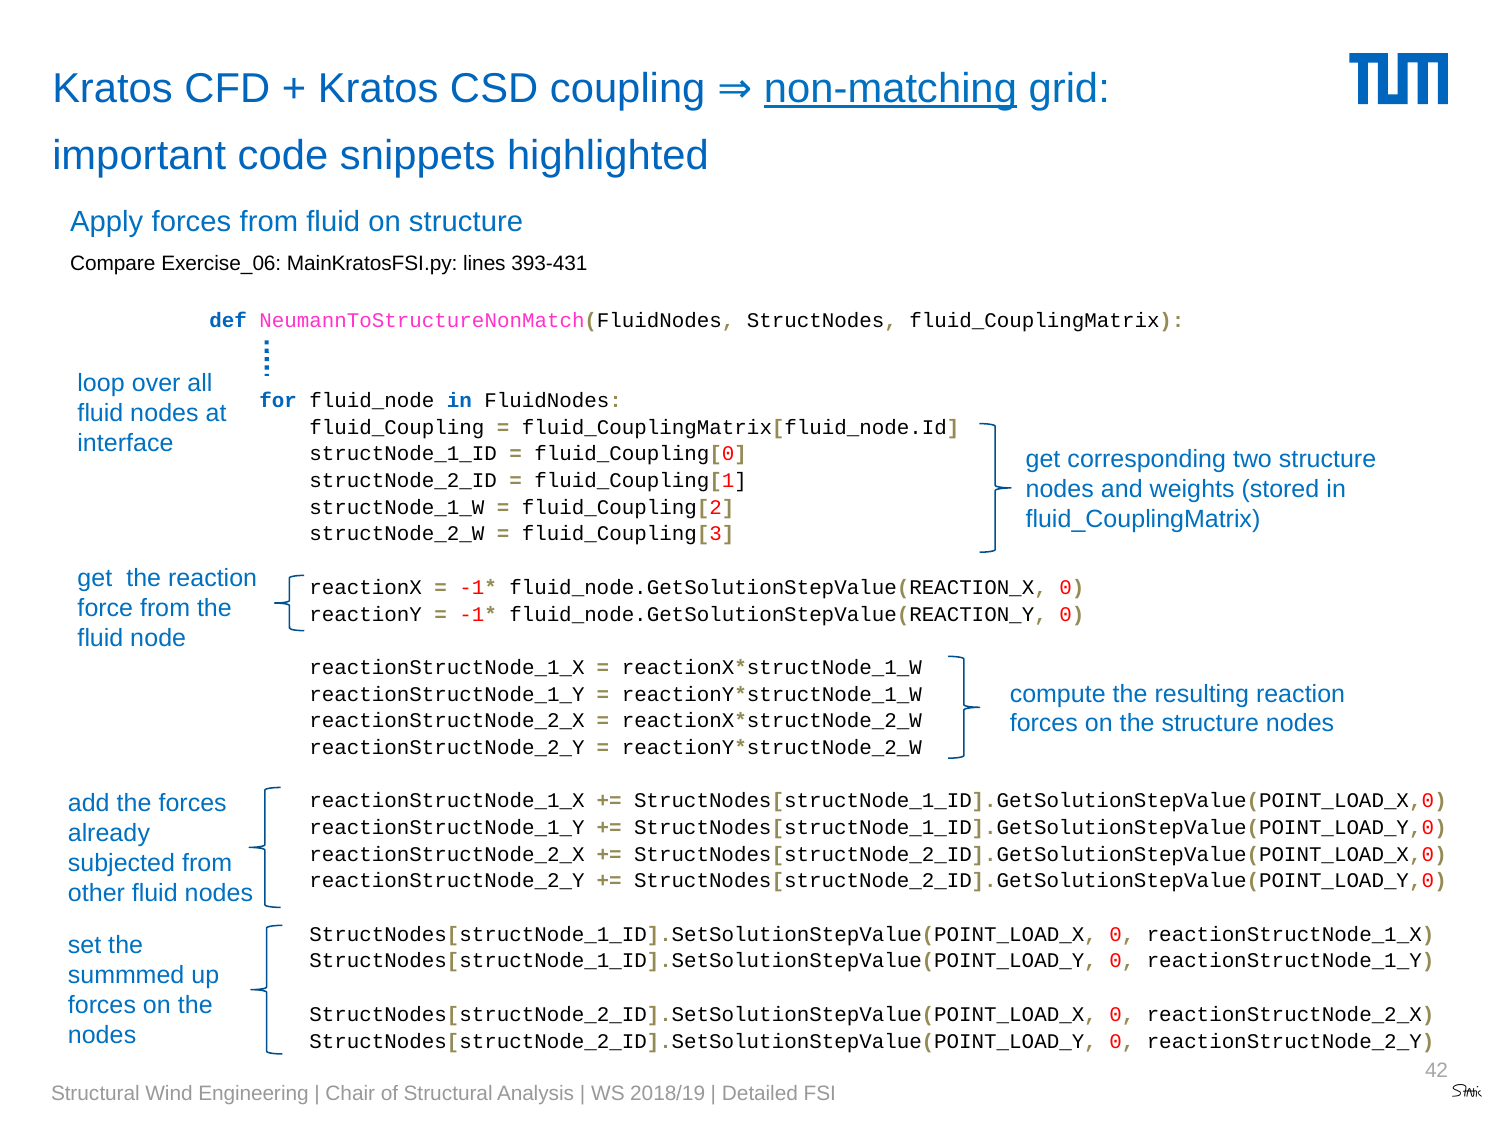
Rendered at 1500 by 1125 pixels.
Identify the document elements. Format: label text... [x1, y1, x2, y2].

text_box def NeumannToStructureNonMatch(FluidNodes, StructNodes, fluid_CouplingMatrix): for fluid_node in FluidNodes: fluid_Coupling = fluid_CouplingMatrix[fluid_node.Id] structNode_1_ID = fluid_Coupling[0] structNode_2_ID = fluid_Coupling[1] structNode_1_W = fluid_Coupling[2] structNode_2_W = fluid_Coupling[3] reactionX = -1* fluid_node.GetSolutionStepValue(REACTION_X, 0) reactionY = -1* fluid_node.GetSolutionStepValue(REACTION_Y, 0) reactionStructNode_1_X = reactionX*structNode_1_W reactionStructNode_1_Y = reactionY*structNode_1_W reactionStructNode_2_X = reactionX*structNode_2_W reactionStructNode_2_Y = reactionY*structNode_2_W reactionStructNode_1_X += StructNodes[structNode_1_ID].GetSolutionStepValue(POINT_LOAD_X,0) reactionStructNode_1_Y += StructNodes[structNode_1_ID].GetSolutionStepValue(POINT_LOAD_Y,0) reactionStructNode_2_X += StructNodes[structNode_2_ID].GetSolutionStepValue(POINT_LOAD_X,0) reactionStructNode_2_Y += StructNodes[structNode_2_ID].GetSolutionStepValue(POINT_LOAD_Y,0) StructNodes[structNode_1_ID].SetSolutionStepValue(POINT_LOAD_X, 0, reactionStructNode_1_X) StructNodes[structNode_1_ID].SetSolutionStepValue(POINT_LOAD_Y, 0, reactionStructNode_1_Y) StructNodes[structNode_2_ID].SetSolutionStepValue(POINT_LOAD_X, 0, reactionStructNode_2_X) StructNodes[structNode_2_ID].SetSolutionStepValue(POINT_LOAD_Y, 0, reactionStructNode_2_Y) [194, 297, 1477, 1060]
text_box [979, 422, 1010, 553]
text_box add the forces already subjected from other fluid nodes [53, 779, 272, 914]
slide_number 42 [1111, 1060, 1448, 1100]
text_box [948, 655, 981, 759]
title Kratos CFD + Kratos CSD coupling ⇒ non-matching grid: important code snippets highlighted [52, 44, 1449, 180]
text_box loop over all fluid nodes at interface [62, 359, 275, 464]
text_box compute the resulting reaction forces on the structure nodes [995, 669, 1378, 745]
text_box [275, 574, 305, 632]
picture [1452, 1084, 1482, 1097]
text_box get corresponding two structure nodes and weights (stored in fluid_CouplingMatrix) [1010, 434, 1394, 540]
text_box Apply forces from fluid on structure Compare Exercise_06: MainKratosFSI.py: lines 393-431 [55, 194, 778, 282]
text_box [272, 786, 281, 909]
text_box [275, 924, 283, 1055]
text_box get the reaction force from the fluid node [62, 554, 275, 659]
text_box set the summmed up forces on the nodes [53, 921, 275, 1056]
